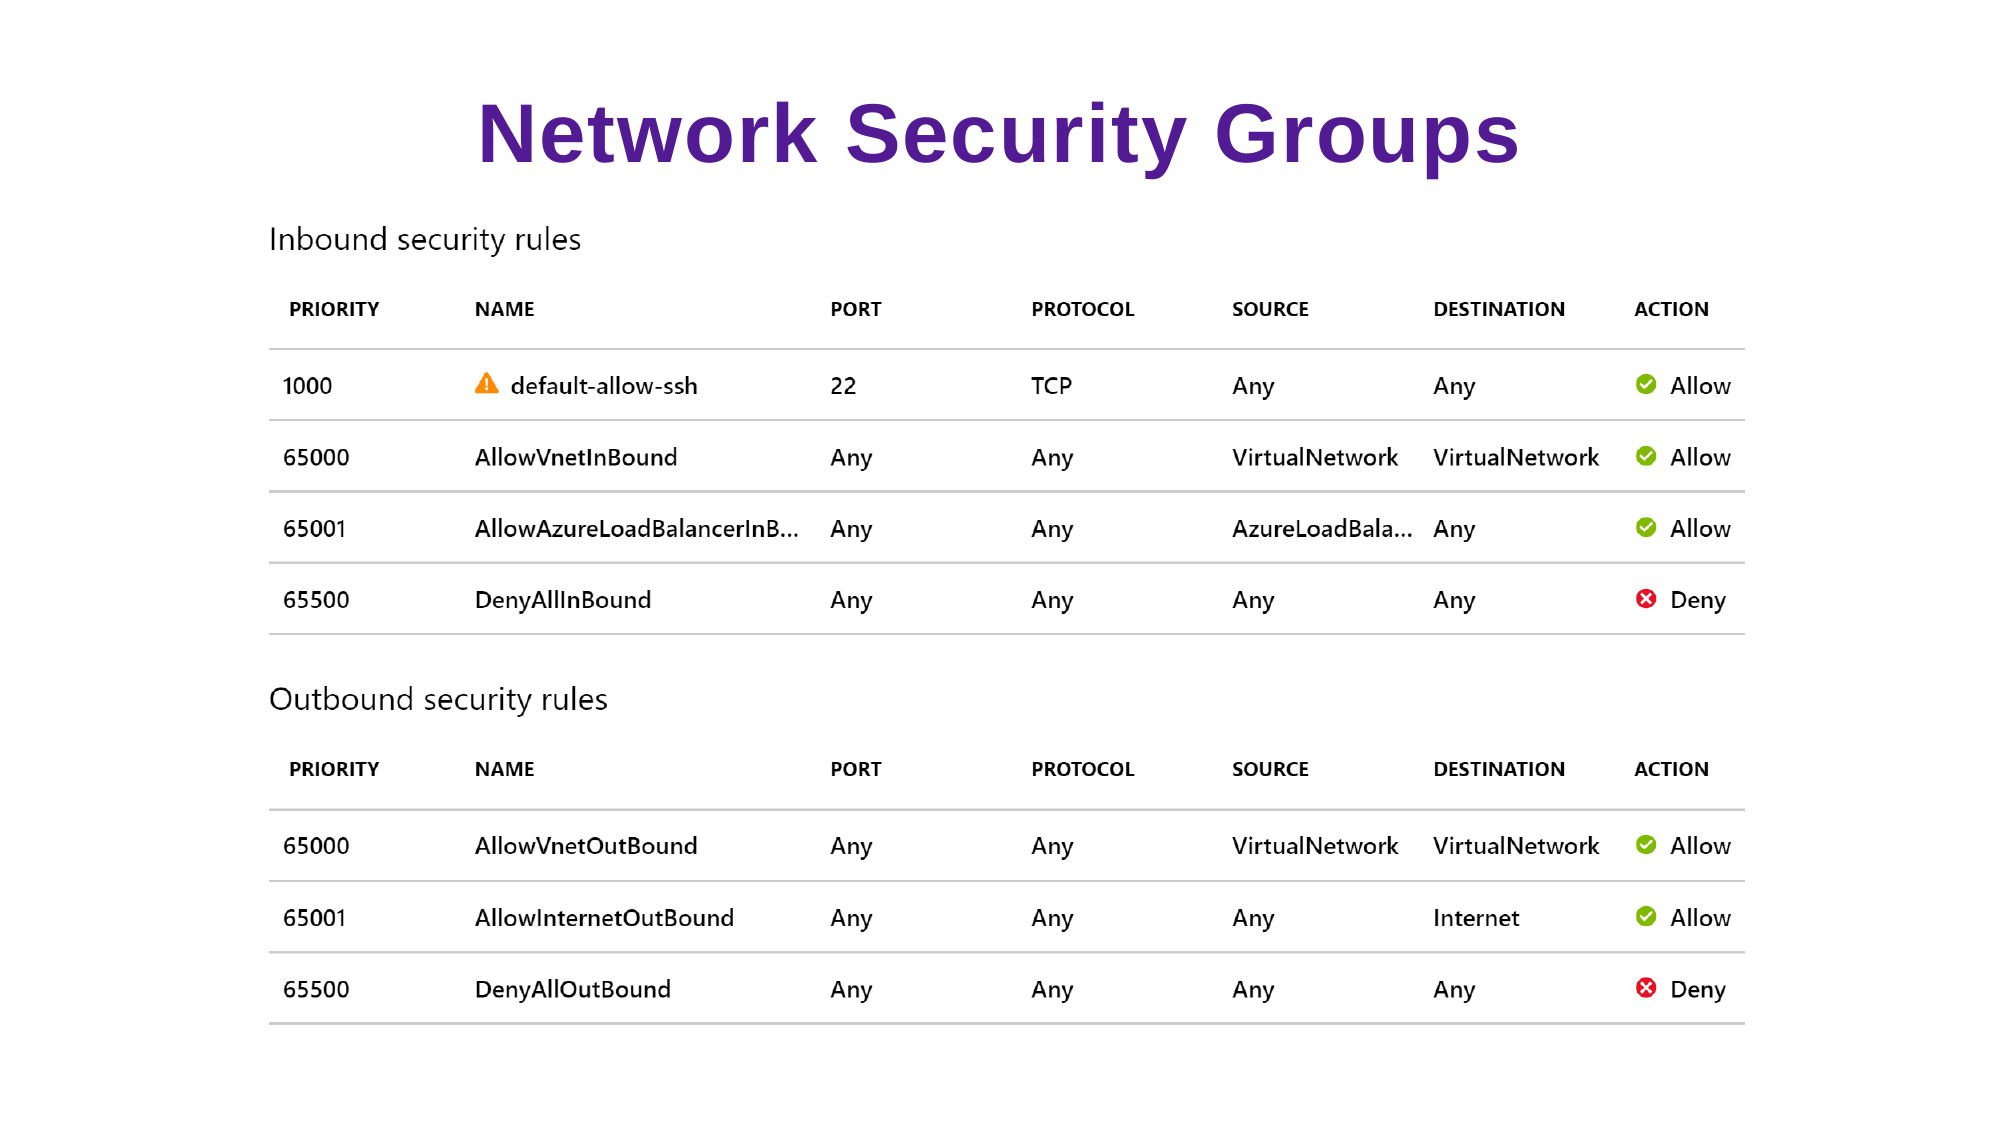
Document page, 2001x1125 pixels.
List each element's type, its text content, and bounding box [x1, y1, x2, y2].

title Network Security Groups [99, 59, 1900, 211]
picture [250, 207, 1745, 1038]
